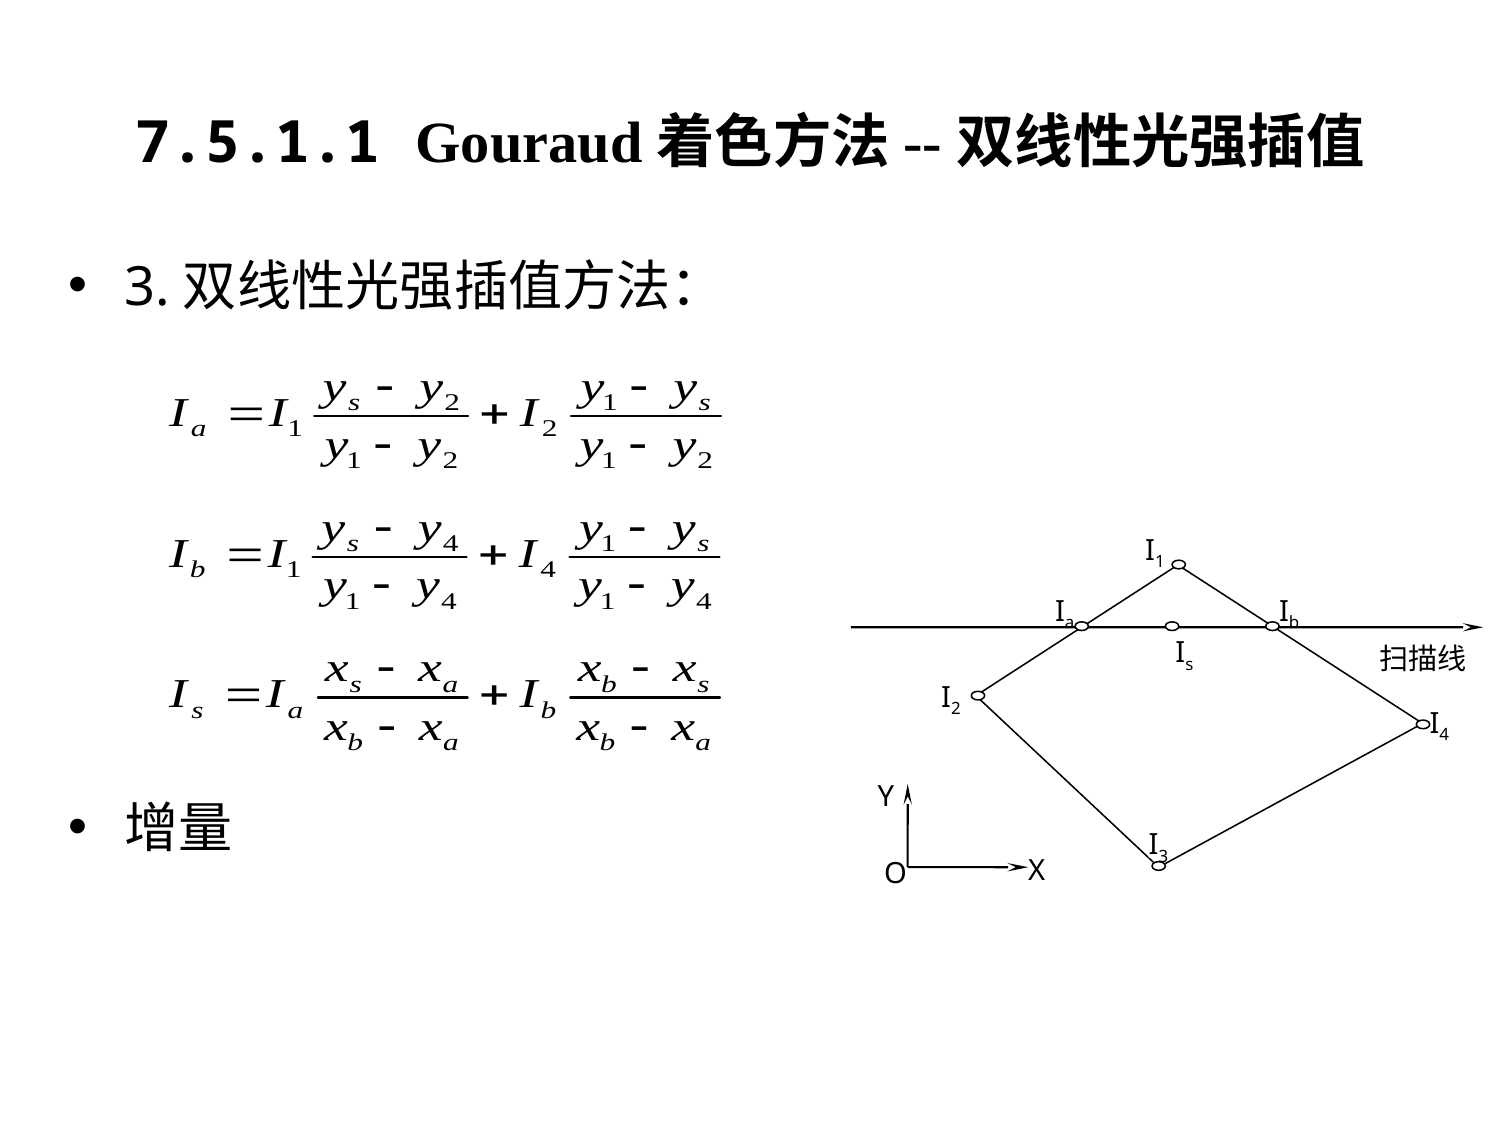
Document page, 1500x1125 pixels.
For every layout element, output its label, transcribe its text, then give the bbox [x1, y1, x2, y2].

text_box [159, 361, 732, 759]
list 3.双线性光强插值方法： 增量 [52, 211, 1404, 955]
title 7.5.1.1 Gouraud着色方法--双线性光强插值 [74, 44, 1426, 233]
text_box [830, 524, 1500, 887]
